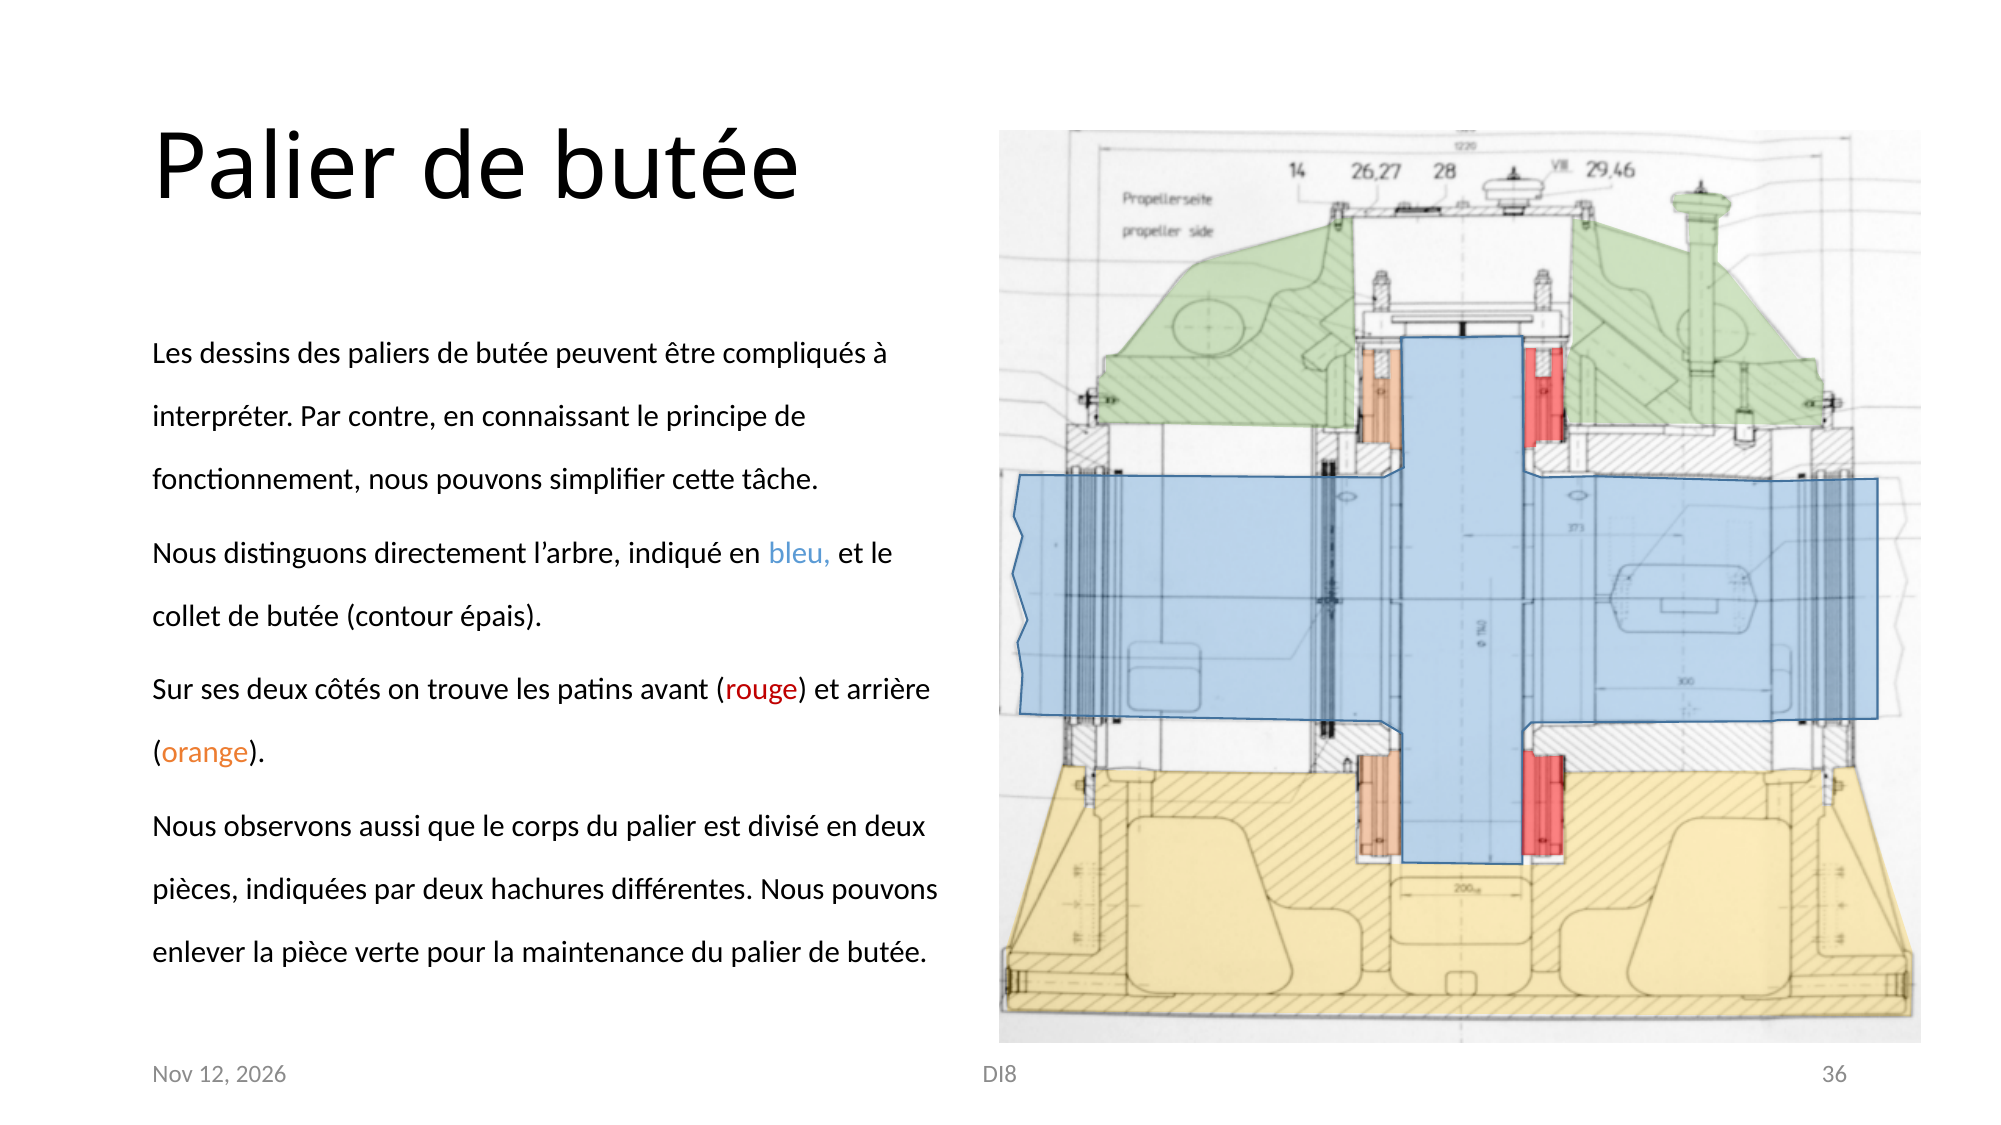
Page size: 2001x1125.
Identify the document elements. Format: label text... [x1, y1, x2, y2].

slide_number Nov-18 [137, 1042, 588, 1103]
picture [999, 130, 1921, 1043]
title Palier de butée [137, 59, 1863, 278]
list Les dessins des paliers de butée peuvent être compliqués à interpréter. Par contre, en connaissant le principe de fonctionnement, nous pouvons simplifier cette tâche. Nous distinguons directement l’arbre, indiqué en bleu, et le collet de butée (contour épais). Sur ses deux côtés on trouve les patins avant (rouge) et arrière (orange). Nous observons aussi que le corps du palier est divisé en deux pièces, indiquées par deux hachures différentes. Nous pouvons enlever la pièce verte pour la maintenance du palier de butée. [137, 299, 963, 1014]
slide_number 36 [1412, 1043, 1863, 1103]
footer DI8 [662, 1042, 1338, 1103]
